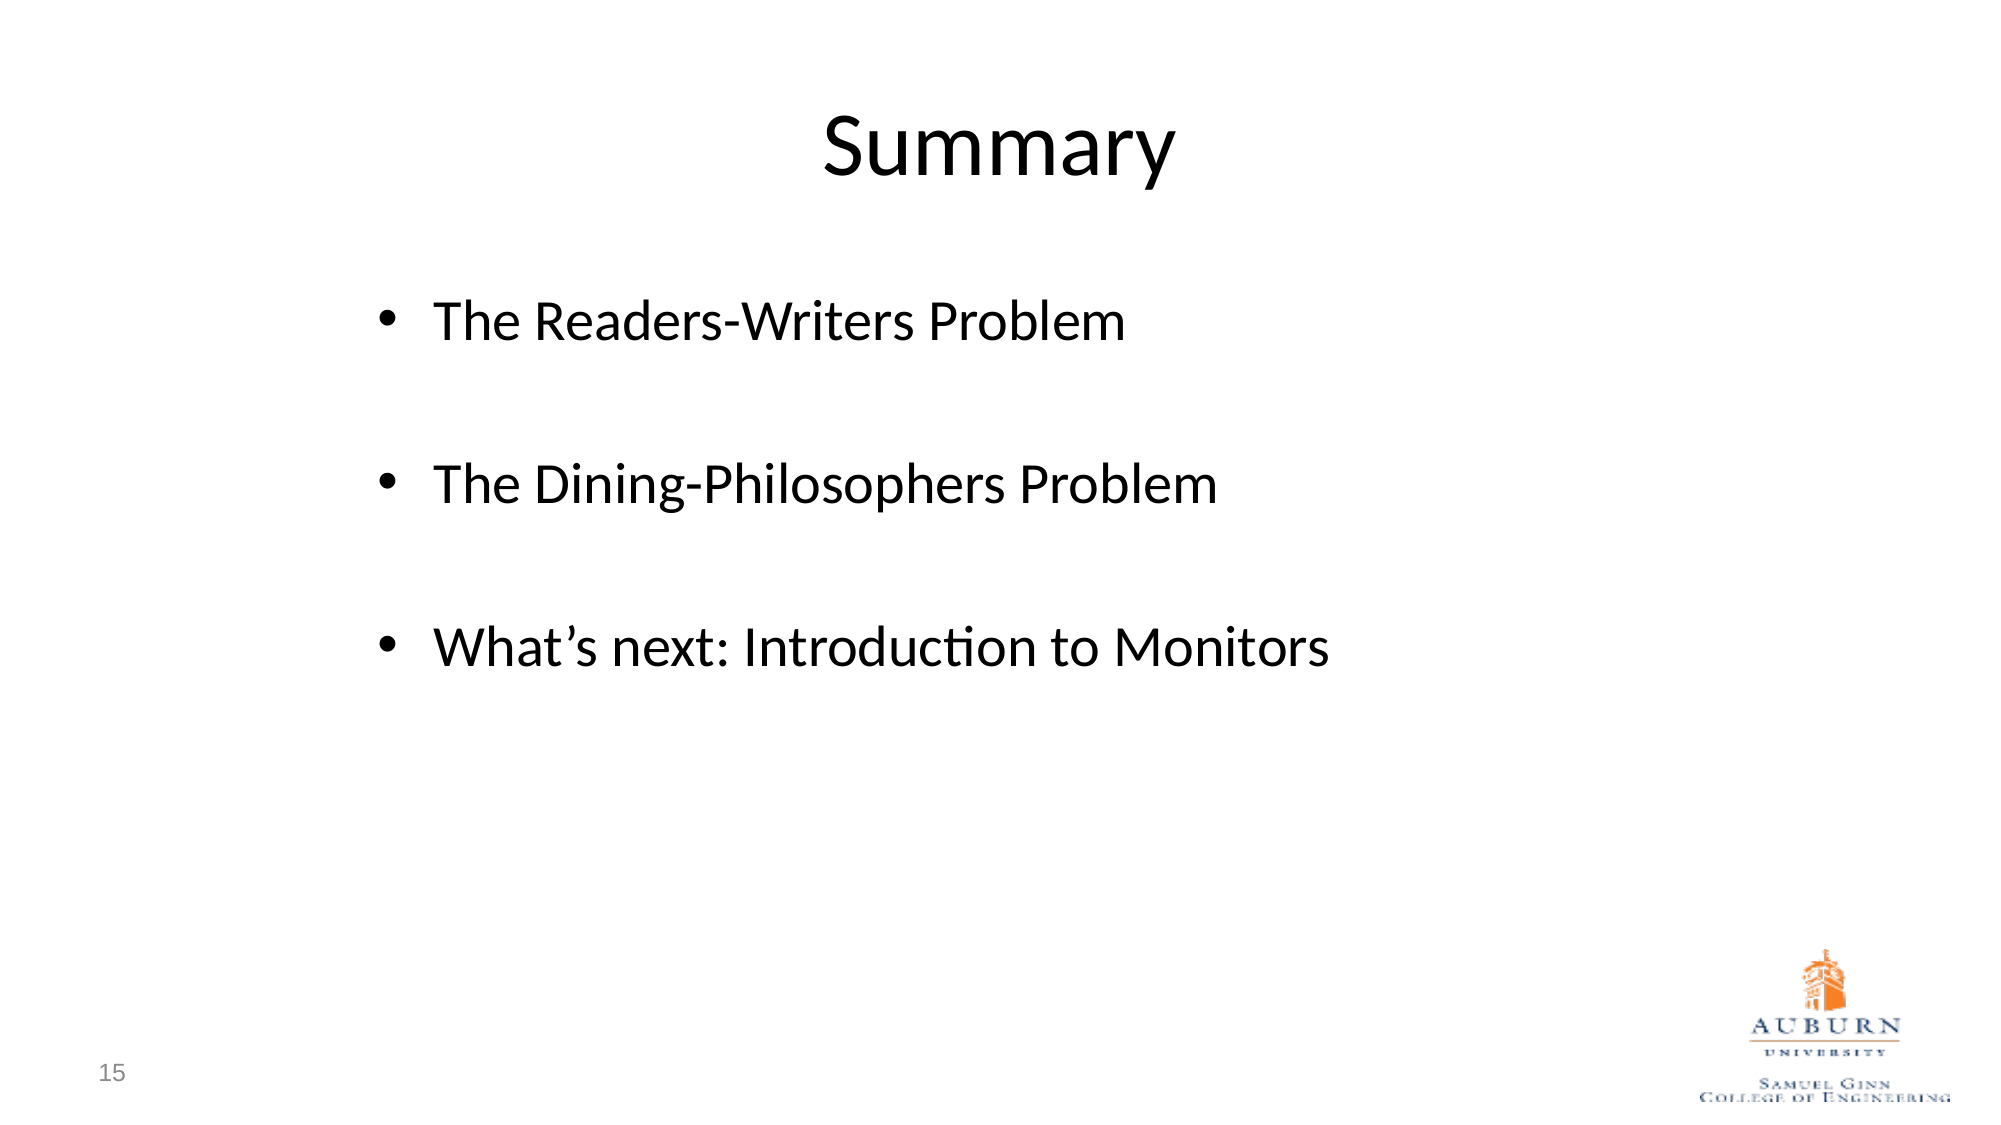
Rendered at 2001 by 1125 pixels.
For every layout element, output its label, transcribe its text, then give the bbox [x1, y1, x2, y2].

slide_number 15 [83, 1041, 550, 1102]
list The Readers-Writers Problem The Dining-Philosophers Problem What’s next: Introduction to Monitors [362, 275, 1592, 988]
picture [1700, 949, 1950, 1102]
title Summary [99, 45, 1900, 233]
